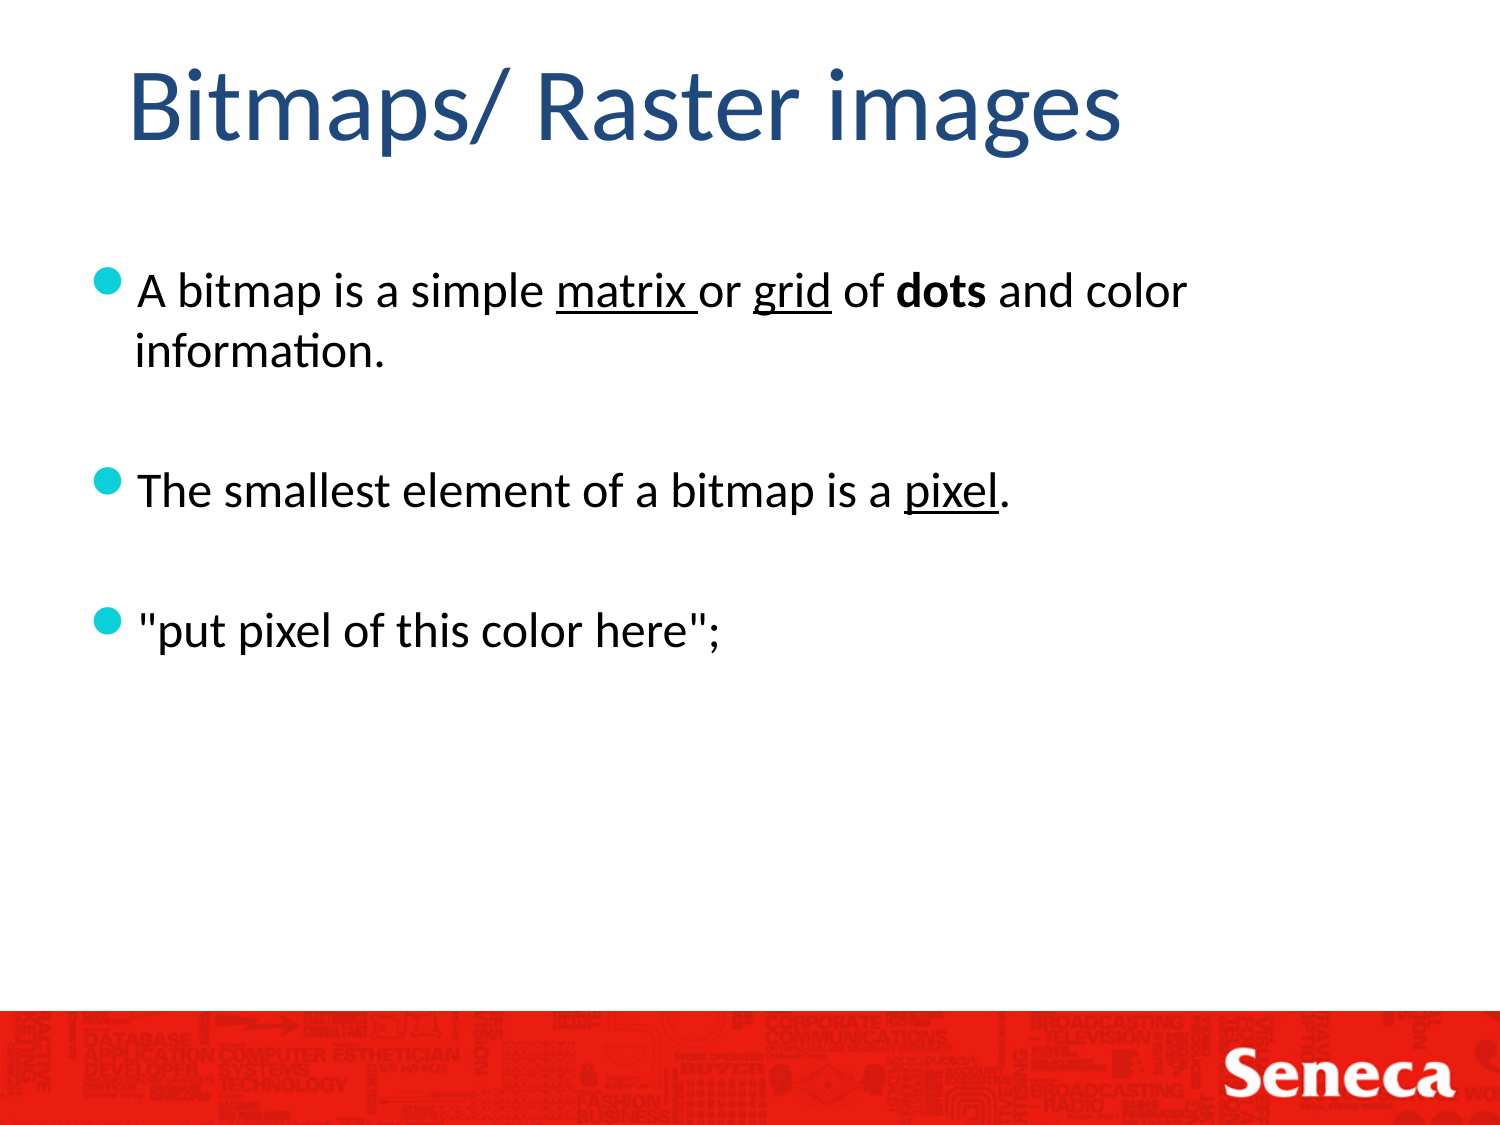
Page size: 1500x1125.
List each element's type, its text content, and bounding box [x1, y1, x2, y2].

text_box Bitmaps/ Raster images [112, 15, 1289, 181]
picture [0, 1011, 1500, 1125]
text_box A bitmap is a simple matrix or grid of dots and color information. The smallest element of a bitmap is a pixel. "put pixel of this color here"; [74, 249, 1425, 1063]
